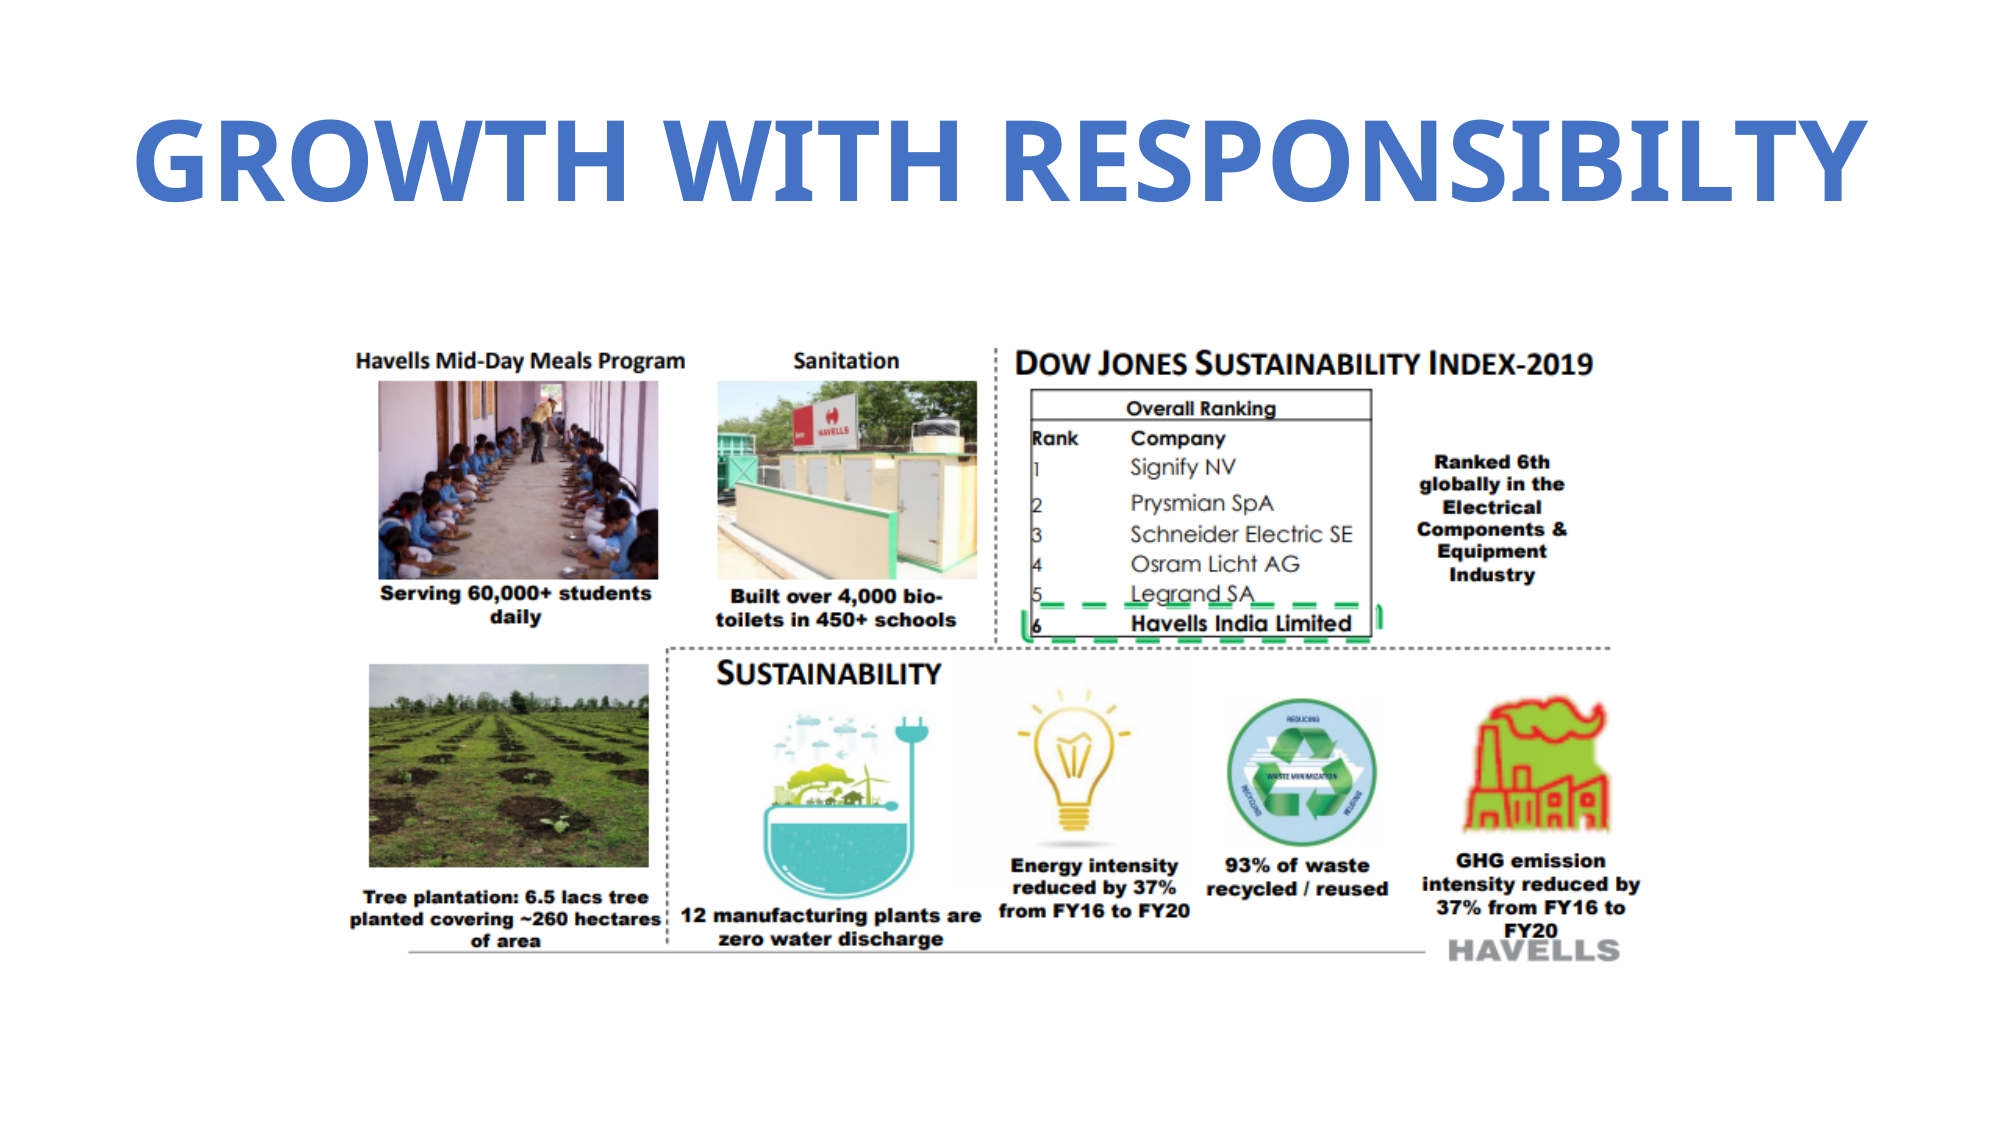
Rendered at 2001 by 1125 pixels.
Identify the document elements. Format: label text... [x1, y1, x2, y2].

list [349, 339, 1651, 974]
title GROWTH WITH RESPONSIBILTY [86, 80, 1914, 233]
